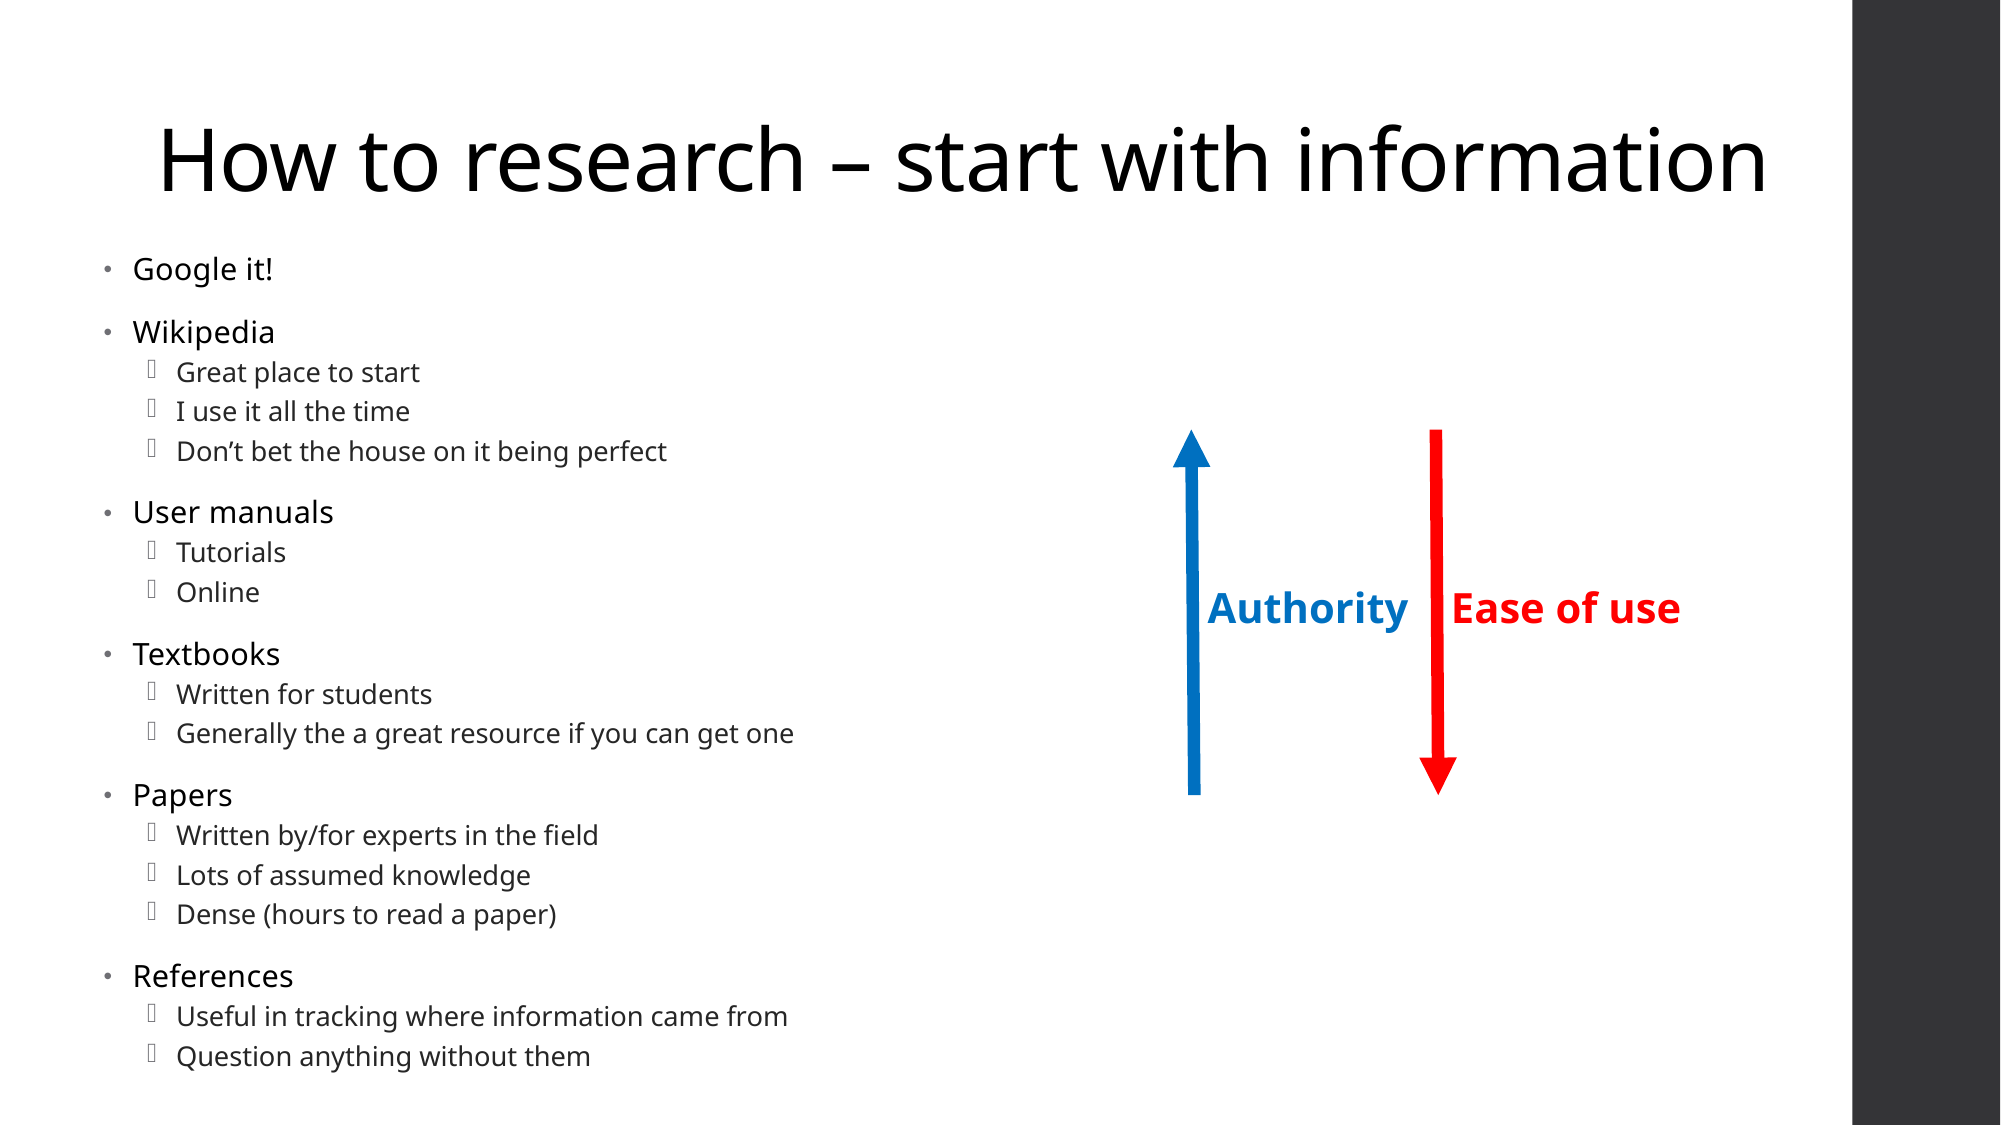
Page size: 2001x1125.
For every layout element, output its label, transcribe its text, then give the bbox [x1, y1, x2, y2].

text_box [1191, 429, 1868, 796]
list Google it! Wikipedia Great place to start I use it all the time Don’t bet the house on it being perfect User manuals Tutorials Online Textbooks Written for students Generally the a great resource if you can get one Papers Written by/for experts in the field Lots of assumed knowledge Dense (hours to read a paper) References Useful in tracking where information came from Question anything without them [88, 245, 1736, 1085]
title How to research – start with information [0, 0, 1792, 218]
